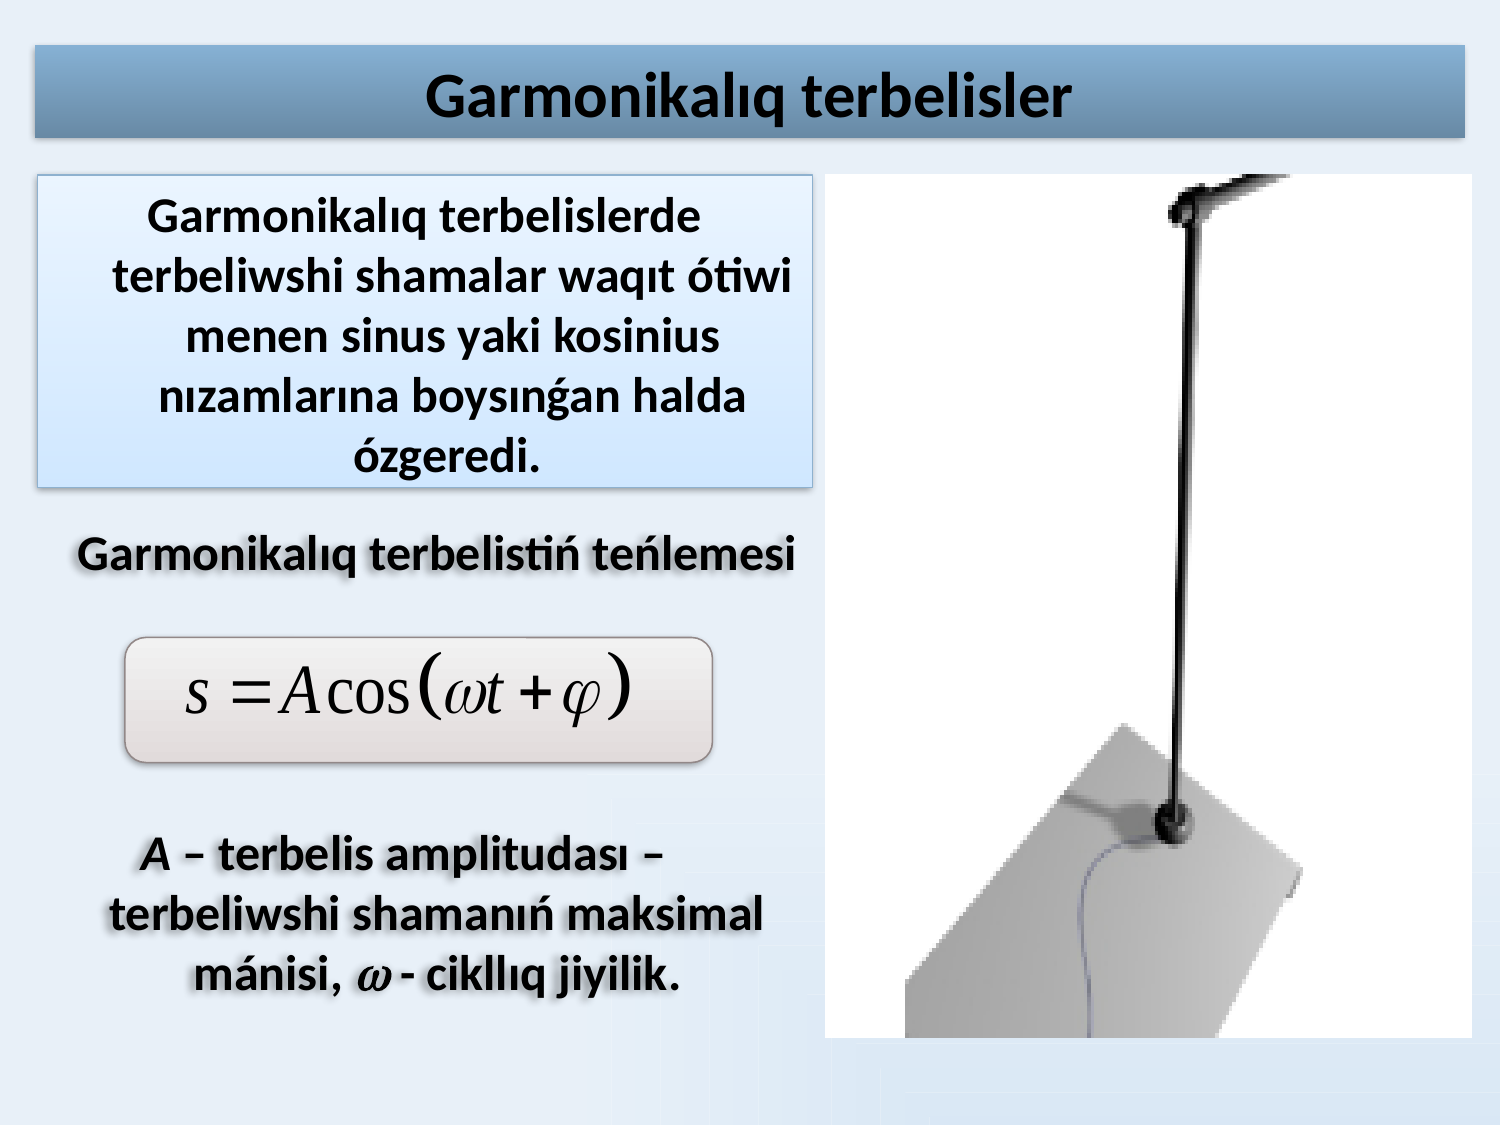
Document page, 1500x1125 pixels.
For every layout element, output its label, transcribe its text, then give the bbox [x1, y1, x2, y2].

title Garmonikalıq terbelisler [35, 45, 1465, 138]
text_box Garmonikalıq terbelistiń teńlemesi A – terbelis amplitudası – terbeliwshi shamanıń maksimal mánisi,  - cikllıq jiyilik. [37, 512, 838, 1100]
text_box Garmonikalıq terbelislerde terbeliwshi shamalar waqıt ótiwi menen sinus yaki kosinius nızamlarına boysınǵan halda ózgeredi. [37, 174, 813, 488]
picture [825, 174, 1472, 1038]
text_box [174, 637, 638, 756]
